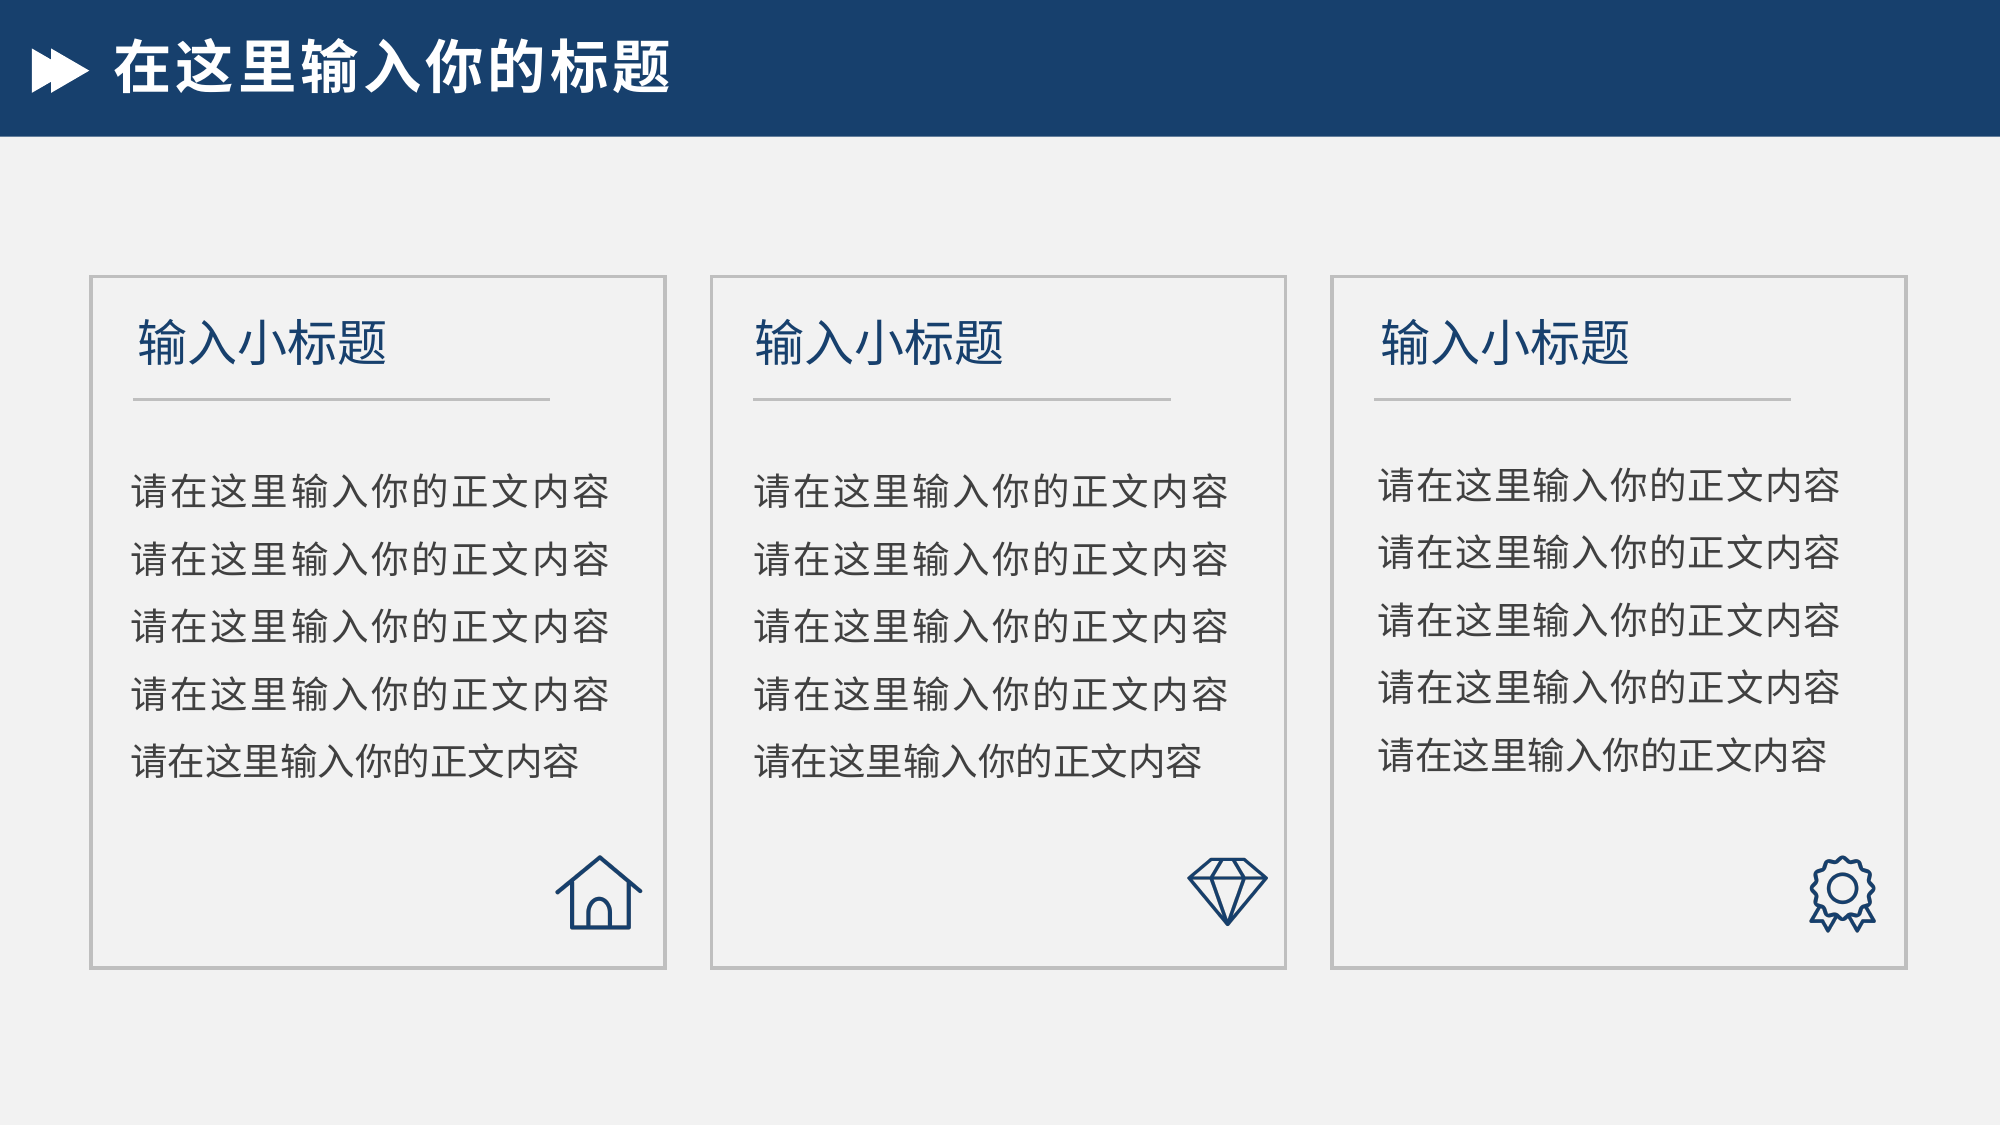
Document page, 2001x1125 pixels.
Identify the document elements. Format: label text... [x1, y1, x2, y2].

picture [553, 848, 644, 938]
title 在这里输入你的标题 [98, 34, 1824, 104]
picture [1788, 839, 1898, 949]
text_box [90, 276, 666, 969]
text_box [710, 276, 1286, 969]
text_box [1331, 276, 1907, 969]
picture [1187, 851, 1268, 932]
